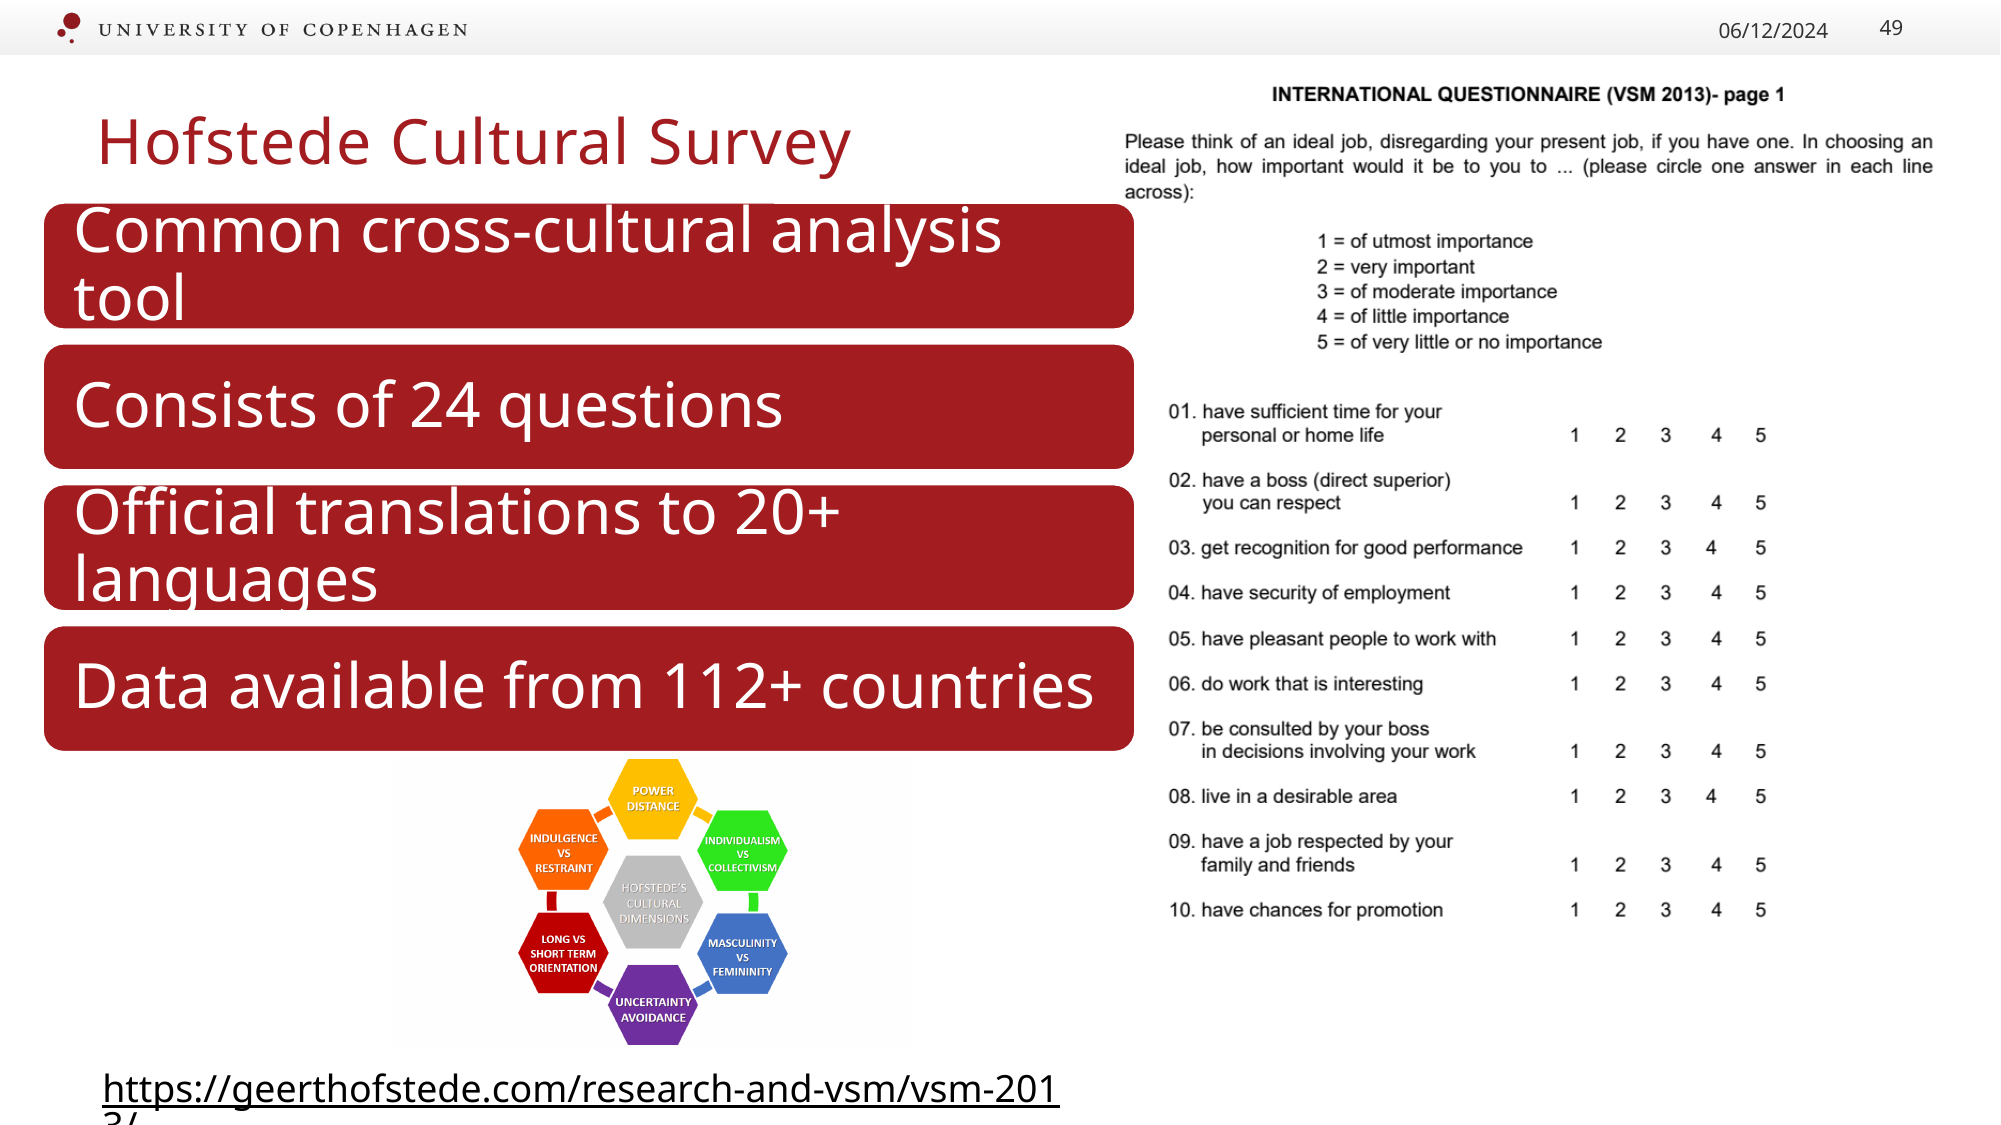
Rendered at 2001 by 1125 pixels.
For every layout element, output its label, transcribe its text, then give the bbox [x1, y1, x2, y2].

slide_number 49 [1840, 14, 1904, 43]
text_box https://geerthofstede.com/research-and-vsm/vsm-2013/ [87, 1057, 1088, 1125]
picture [392, 757, 912, 1049]
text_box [42, 197, 1136, 757]
title Hofstede Cultural Survey [96, 101, 1112, 197]
picture [92, 15, 475, 42]
picture [1112, 70, 2000, 953]
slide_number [1694, 14, 1829, 43]
